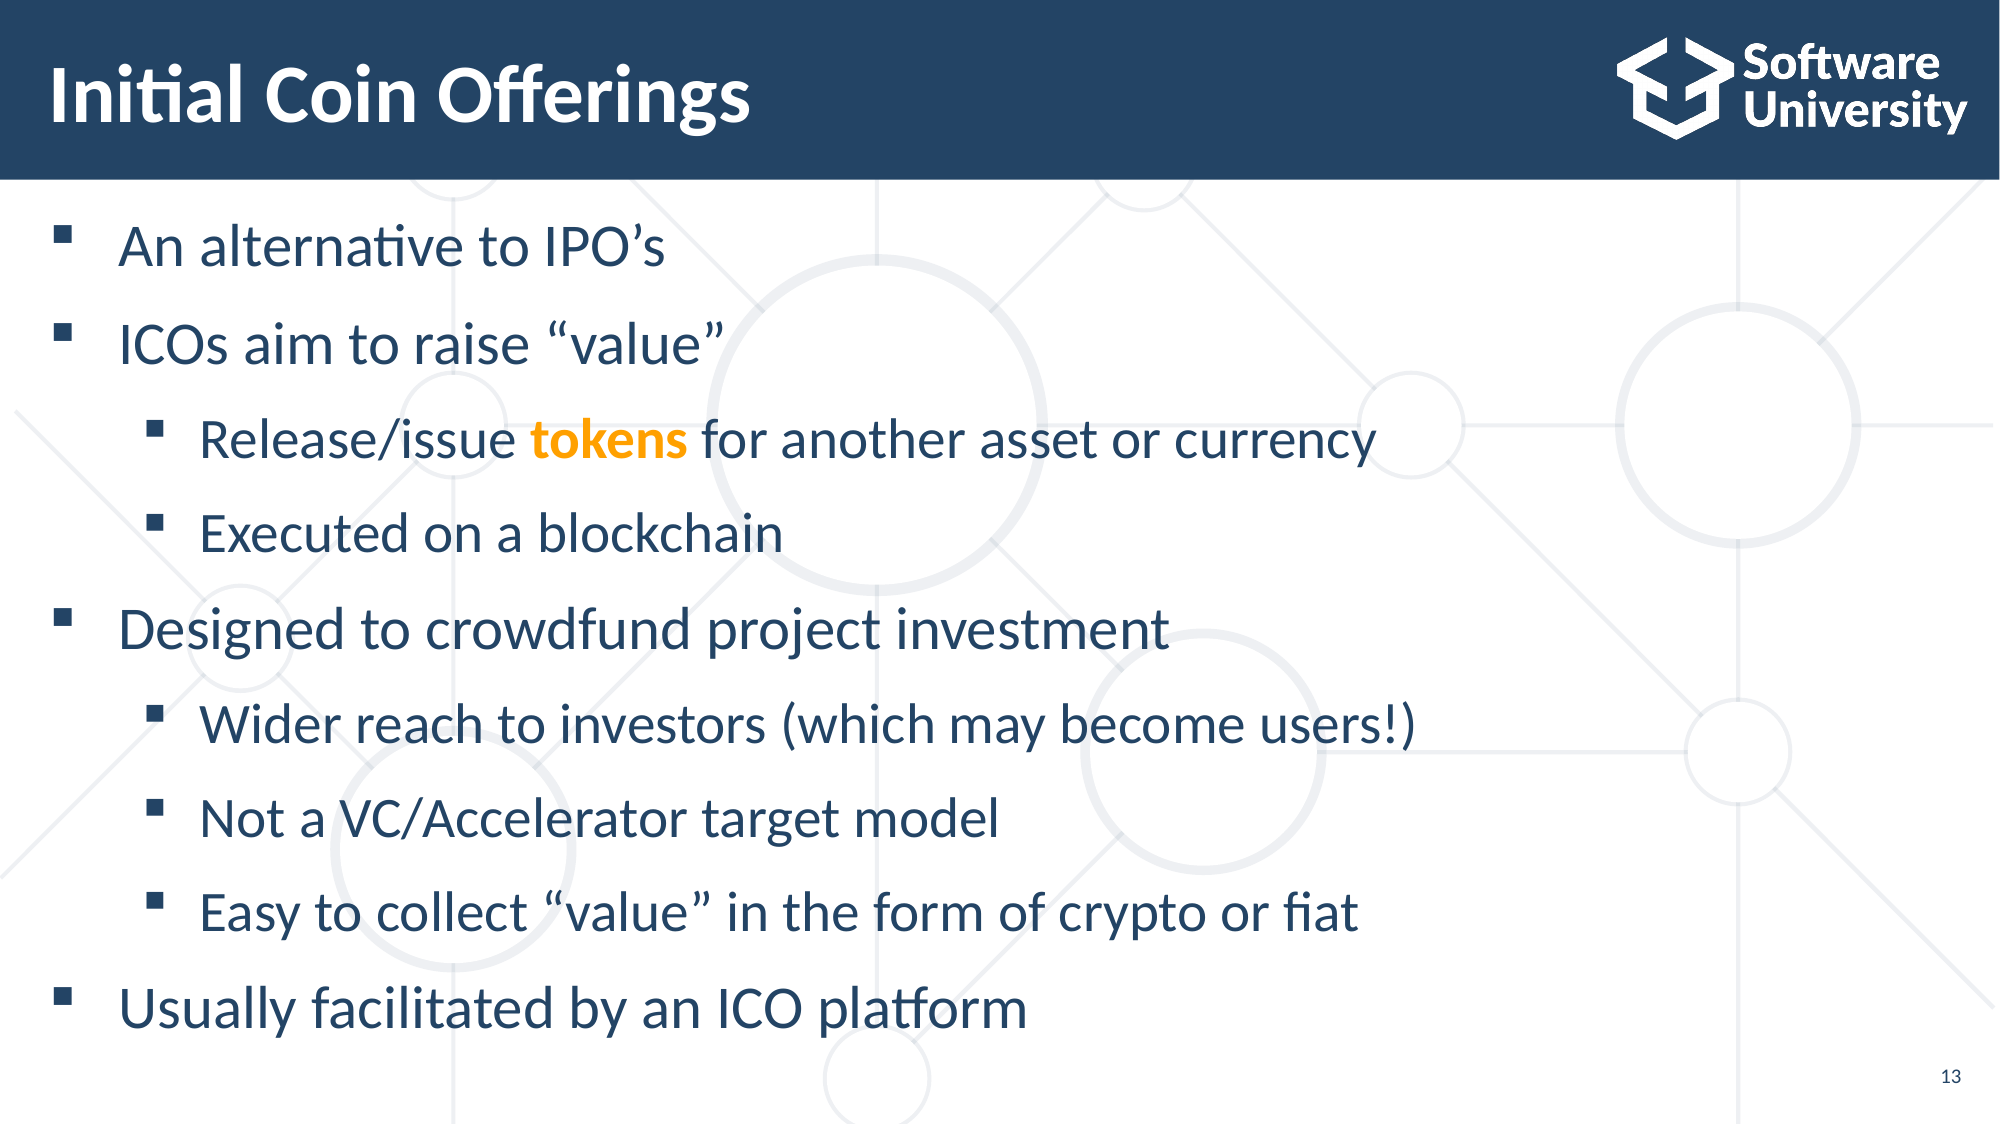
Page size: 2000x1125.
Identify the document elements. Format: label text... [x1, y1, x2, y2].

title Initial Coin Offerings [31, 16, 1591, 162]
slide_number 13 [1896, 1049, 1968, 1101]
picture [1617, 37, 1968, 140]
list An alternative to IPO’s ICOs aim to raise “value” Release/issue tokens for another asset or currency Executed on a blockchain Designed to crowdfund project investment Wider reach to investors (which may become users!) Not a VC/Accelerator target model Easy to collect “value” in the form of crypto or fiat Usually facilitated by an ICO platform [31, 196, 1970, 1050]
